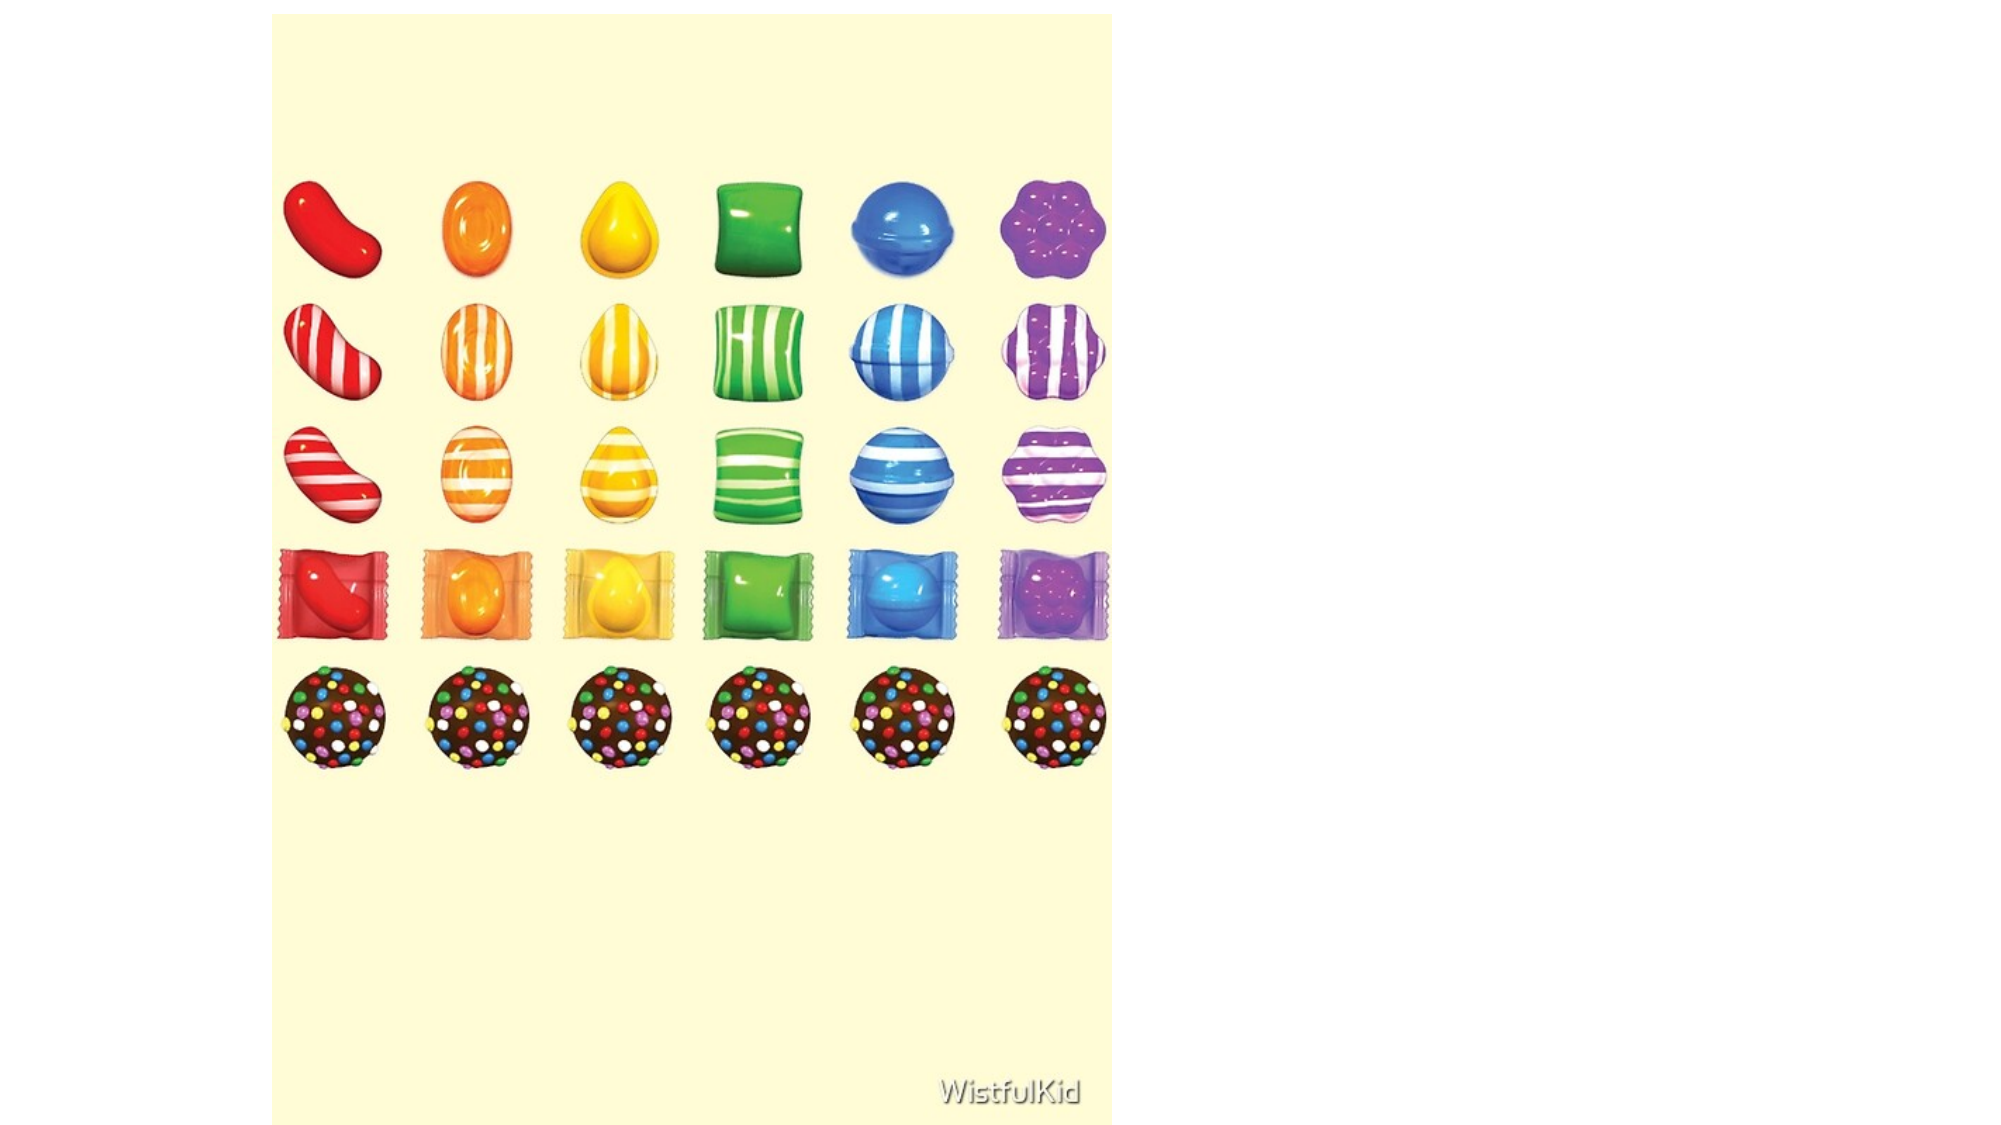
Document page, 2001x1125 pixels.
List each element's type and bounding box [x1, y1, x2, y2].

picture [272, 14, 1112, 1125]
